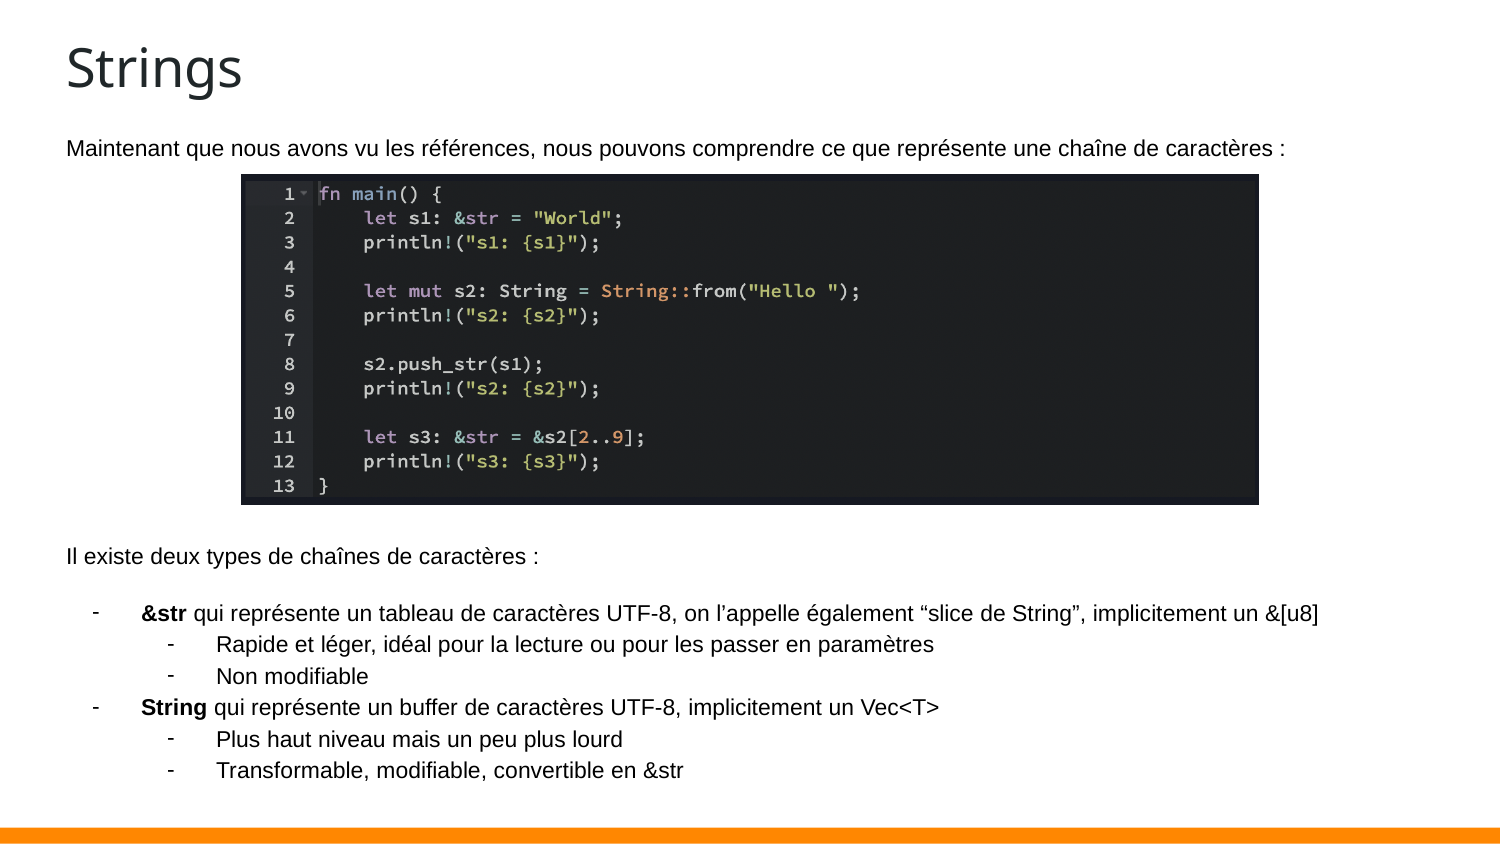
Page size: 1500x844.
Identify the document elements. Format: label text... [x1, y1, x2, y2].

picture [241, 174, 1259, 505]
list Maintenant que nous avons vu les références, nous pouvons comprendre ce que représente une chaîne de caractères : Il existe deux types de chaînes de caractères : &str qui représente un tableau de caractères UTF-8, on l’appelle également “slice de String”, implicitement un &[u8] Rapide et léger, idéal pour la lecture ou pour les passer en paramètres Non modifiable String qui représente un buffer de caractères UTF-8, implicitement un Vec<T> Plus haut niveau mais un peu plus lourd Transformable, modifiable, convertible en &str [51, 113, 1449, 813]
title Strings [51, 18, 1449, 113]
